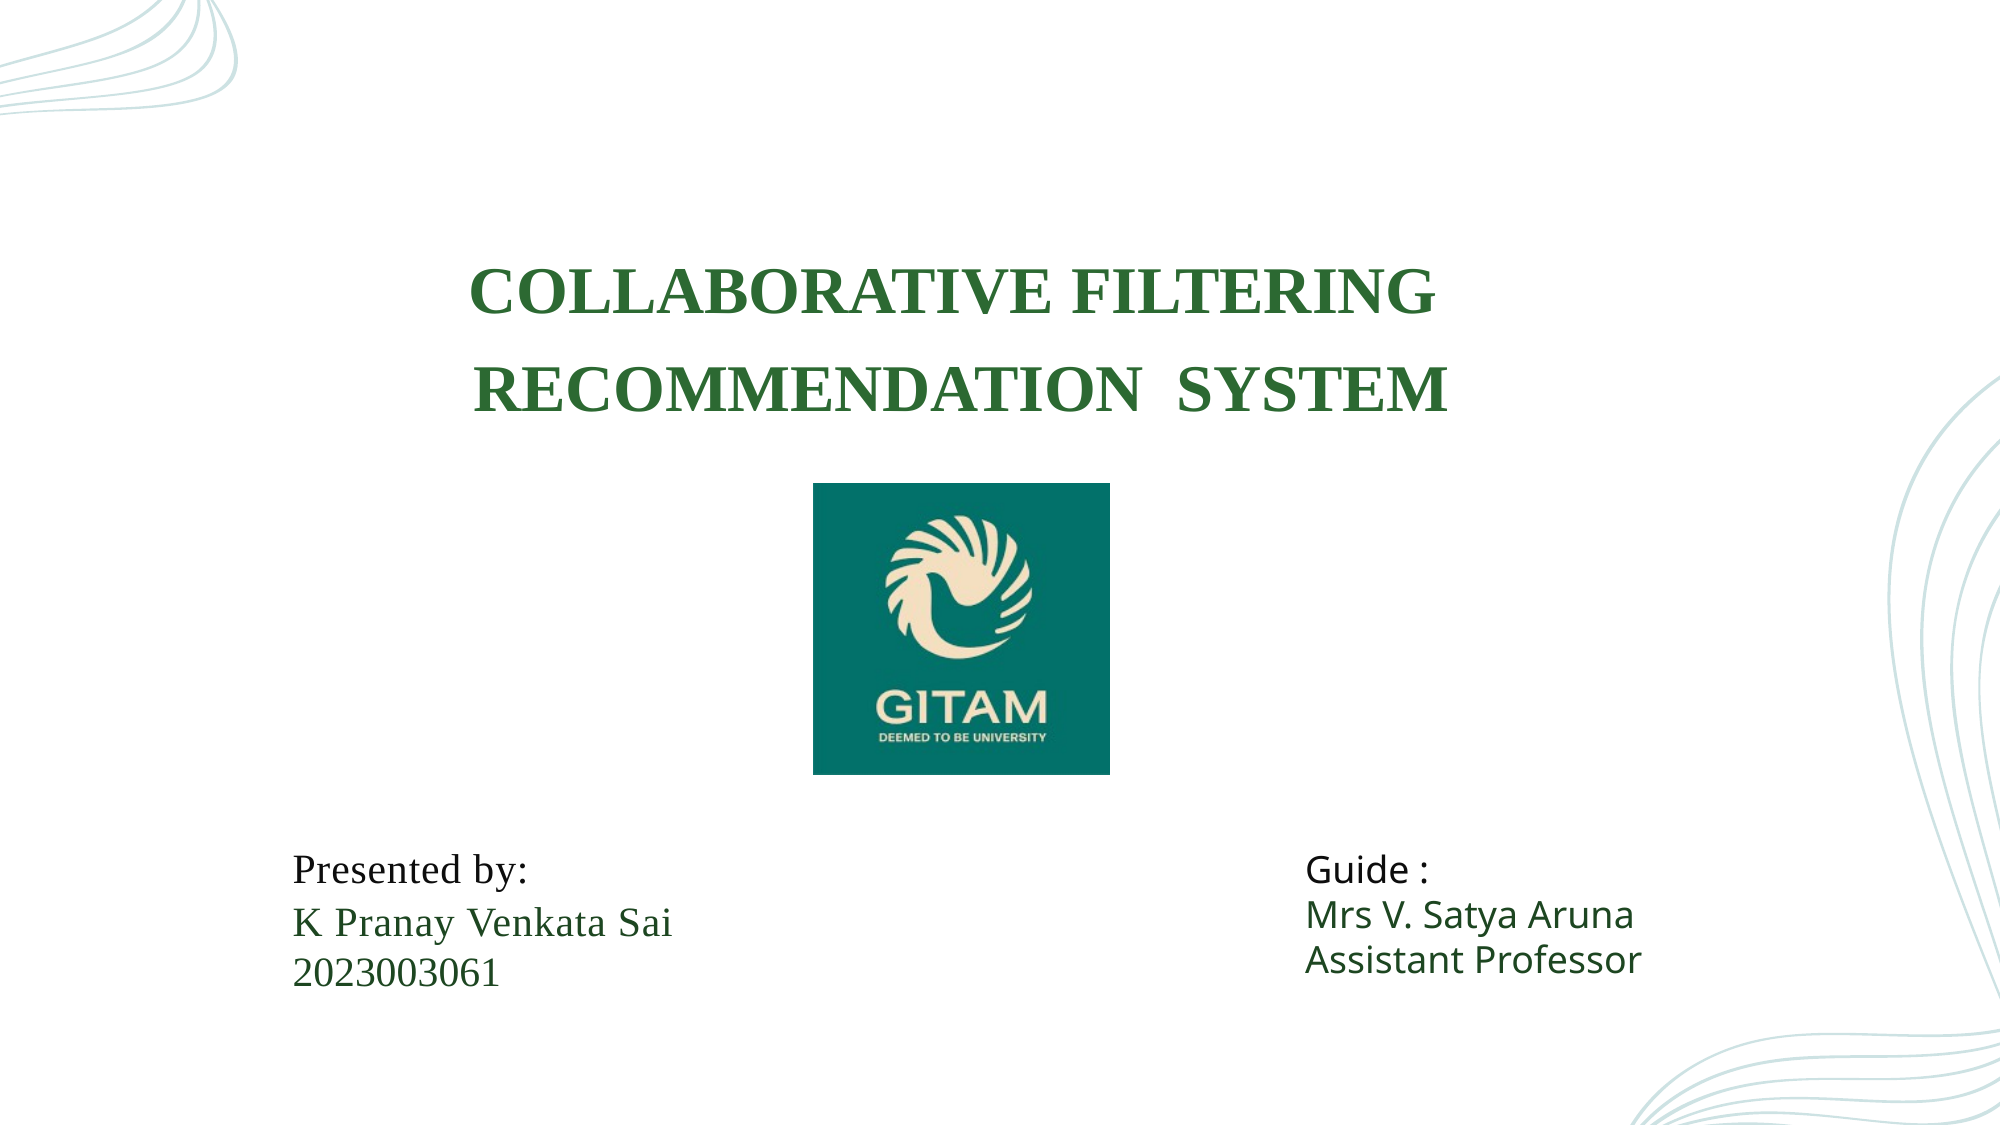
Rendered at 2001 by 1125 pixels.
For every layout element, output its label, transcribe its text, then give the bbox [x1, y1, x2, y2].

picture [813, 483, 1110, 775]
text_box Guide : Mrs V. Satya Aruna Assistant Professor [1290, 838, 1660, 989]
text_box COLLABORATIVE FILTERING RECOMMENDATION SYSTEM [244, 232, 1679, 425]
text_box Presented by: K Pranay Venkata Sai 2023003061 [290, 839, 726, 995]
